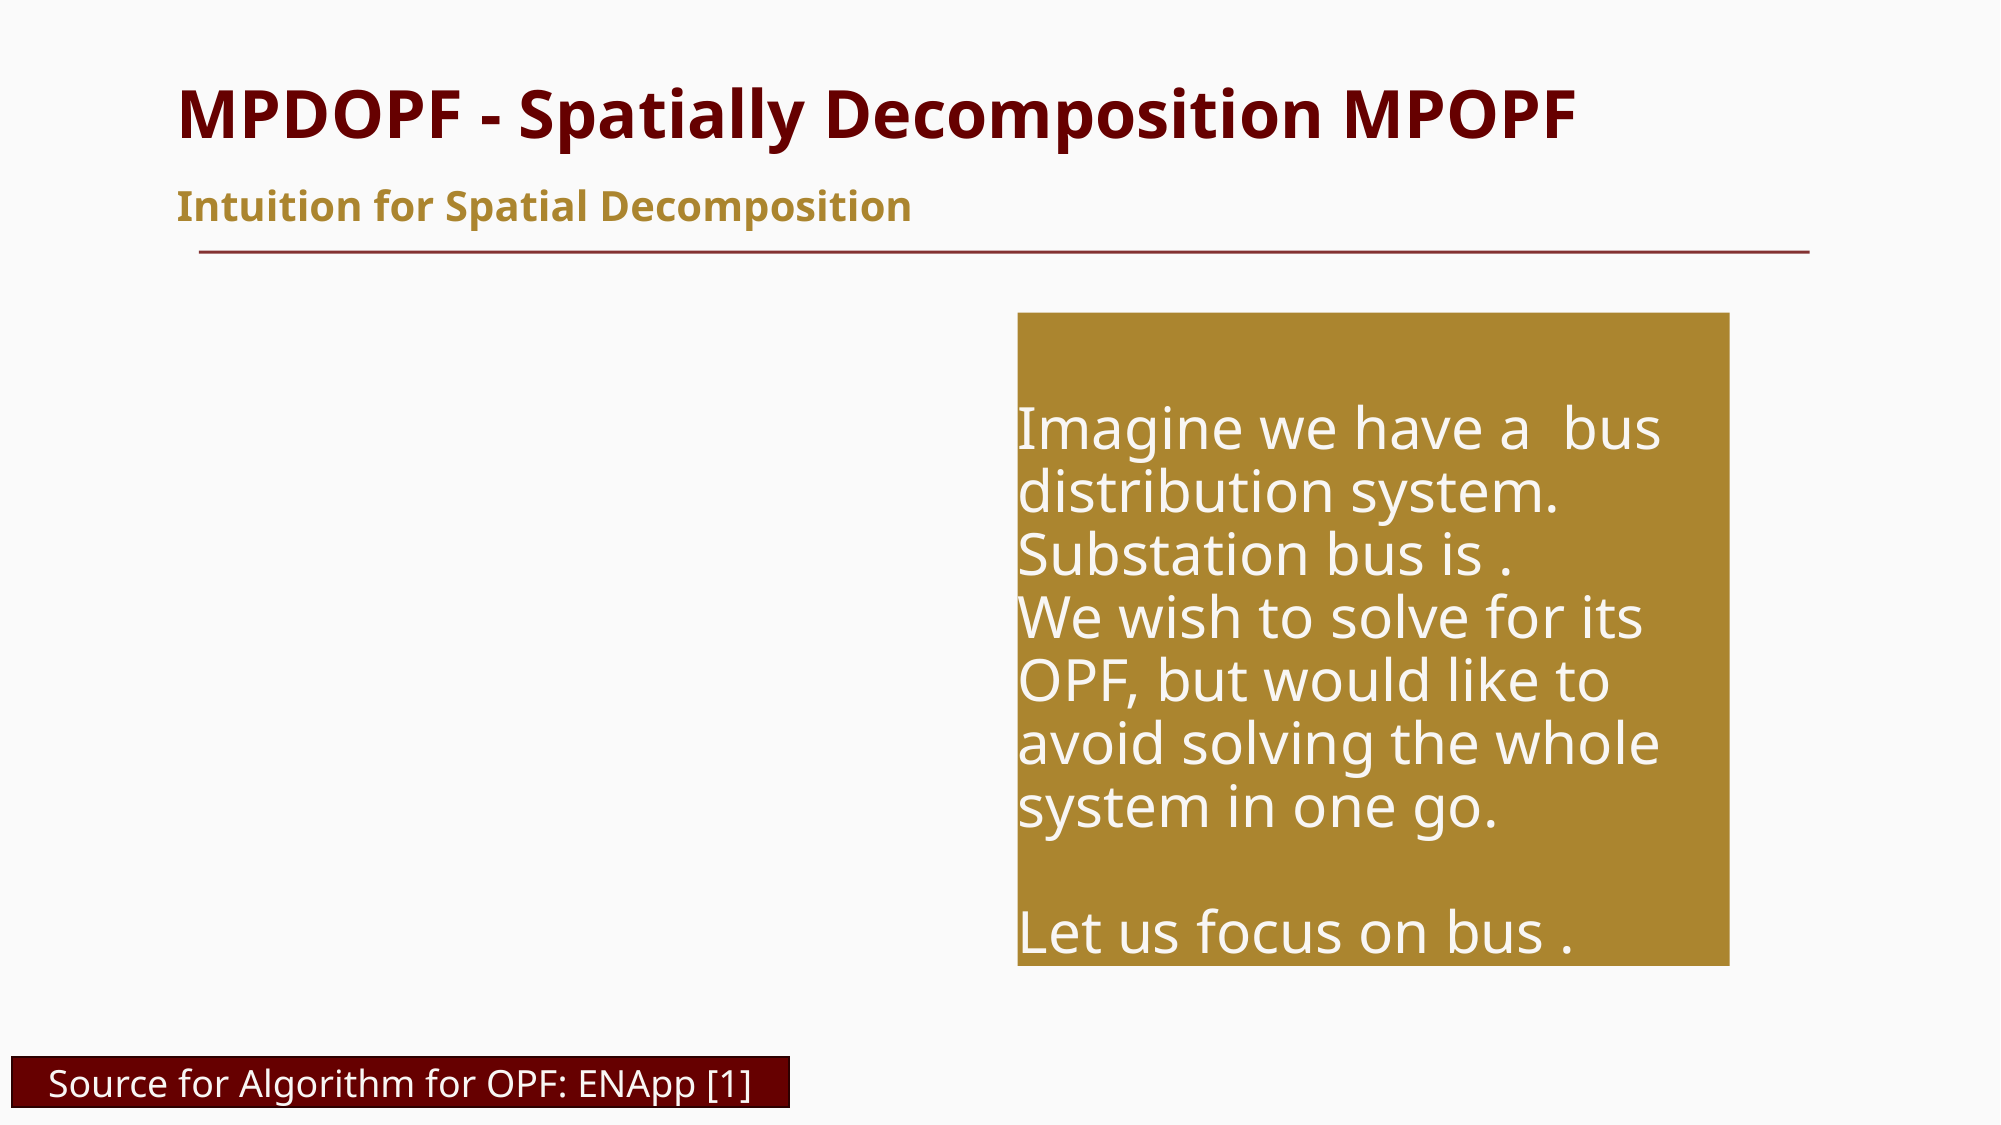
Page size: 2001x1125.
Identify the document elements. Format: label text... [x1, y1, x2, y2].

text_box Source for Algorithm for OPF: ENApp [1] [11, 1056, 790, 1108]
list Intuition for Spatial Decomposition [176, 185, 1828, 238]
title MPDOPF - Spatially Decomposition MPOPF [176, 58, 1828, 154]
